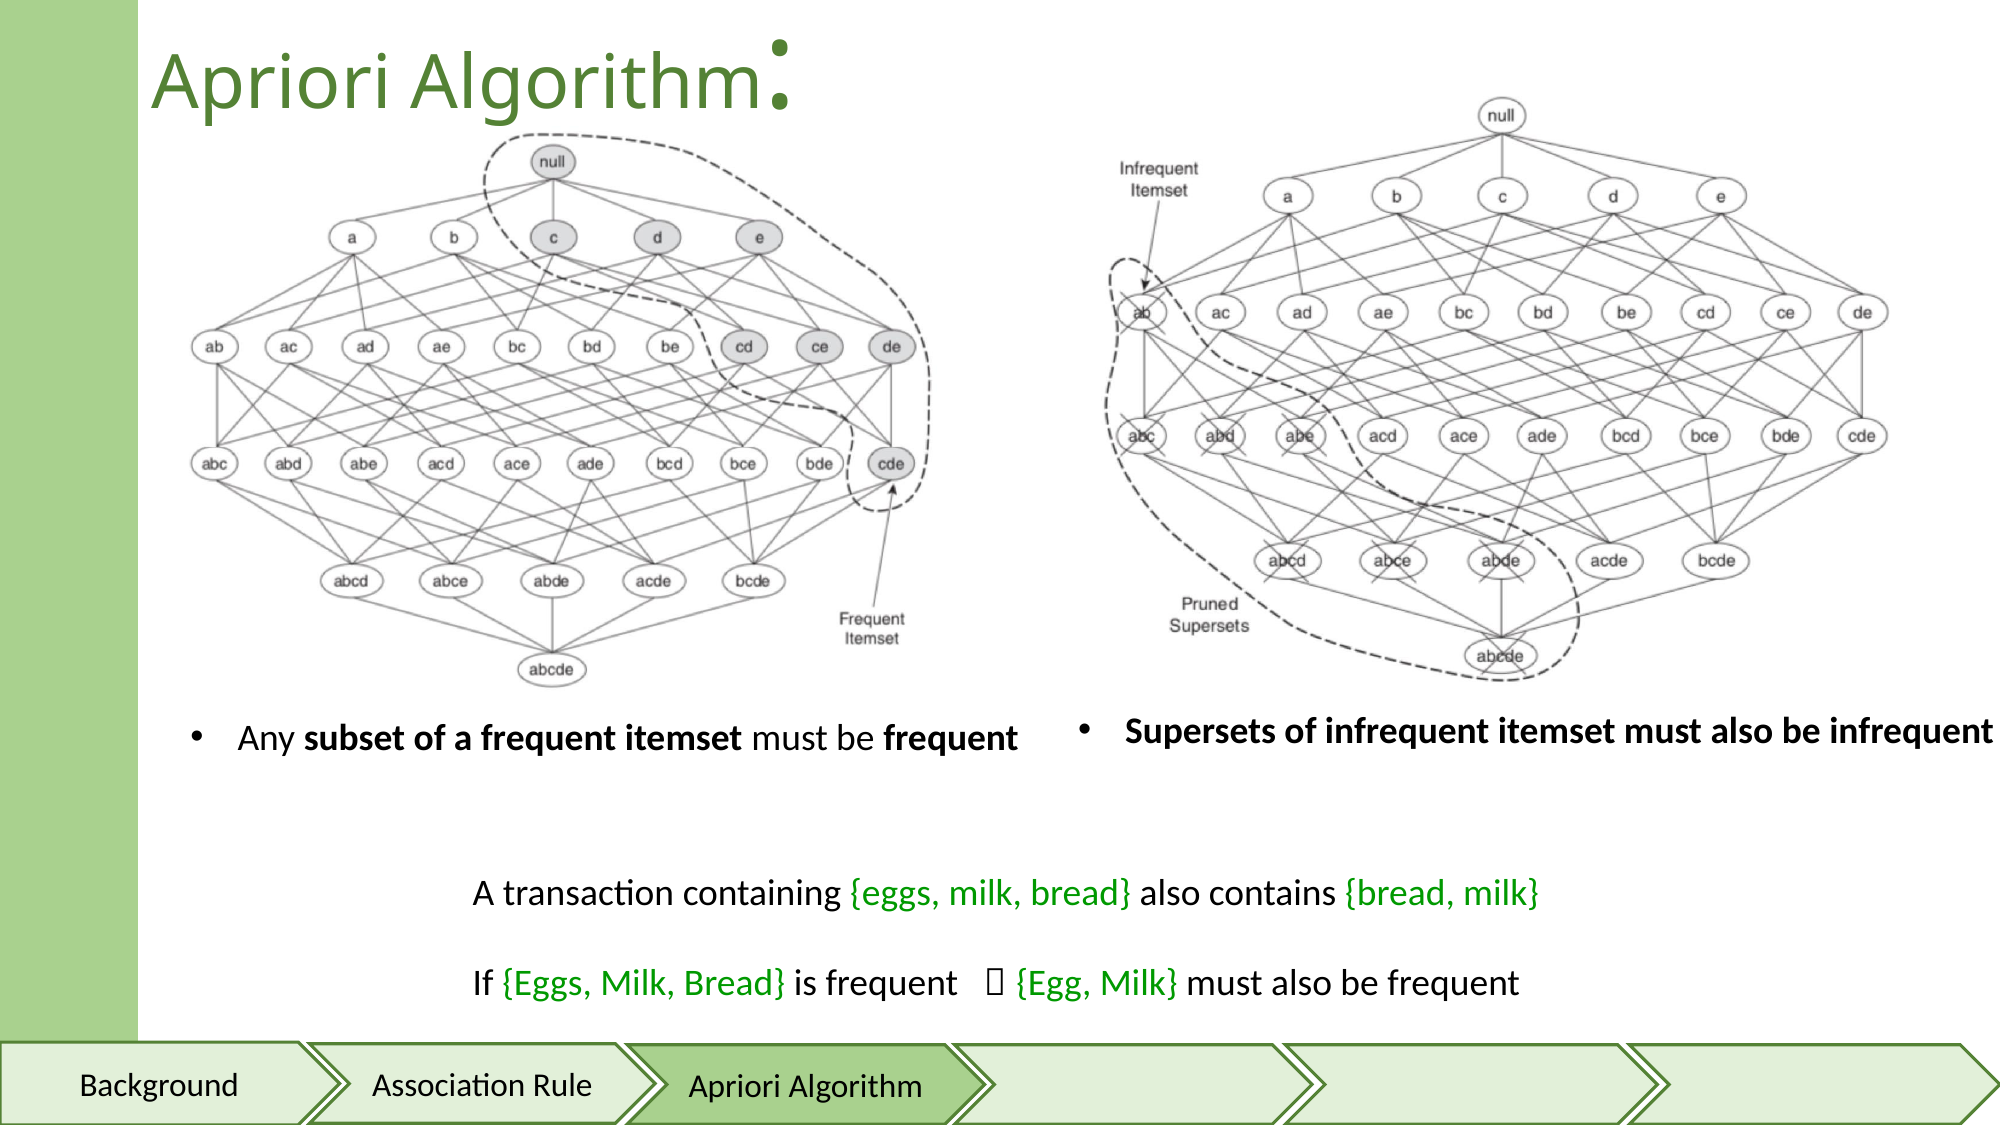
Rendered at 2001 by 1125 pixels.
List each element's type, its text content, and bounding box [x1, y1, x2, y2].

text_box Supersets of infrequent itemset must also be infrequent [1063, 699, 2000, 759]
text_box [952, 1043, 1314, 1125]
picture [156, 126, 985, 697]
text_box [1282, 1043, 1659, 1125]
text_box Association Rule [307, 1042, 657, 1125]
text_box Any subset of a frequent itemset must be frequent [175, 683, 1043, 766]
text_box Apriori Algorithm: [138, 0, 813, 142]
text_box [0, 0, 138, 1041]
text_box [1626, 1043, 2000, 1125]
text_box Apriori Algorithm [624, 1043, 987, 1125]
text_box A transaction containing {eggs, milk, bread} also contains {bread, milk} If {Eggs, Milk, Bread} is frequent  {Egg, Milk} must also be frequent [457, 860, 1616, 1010]
text_box Background [0, 1041, 342, 1125]
picture [1081, 86, 1910, 698]
